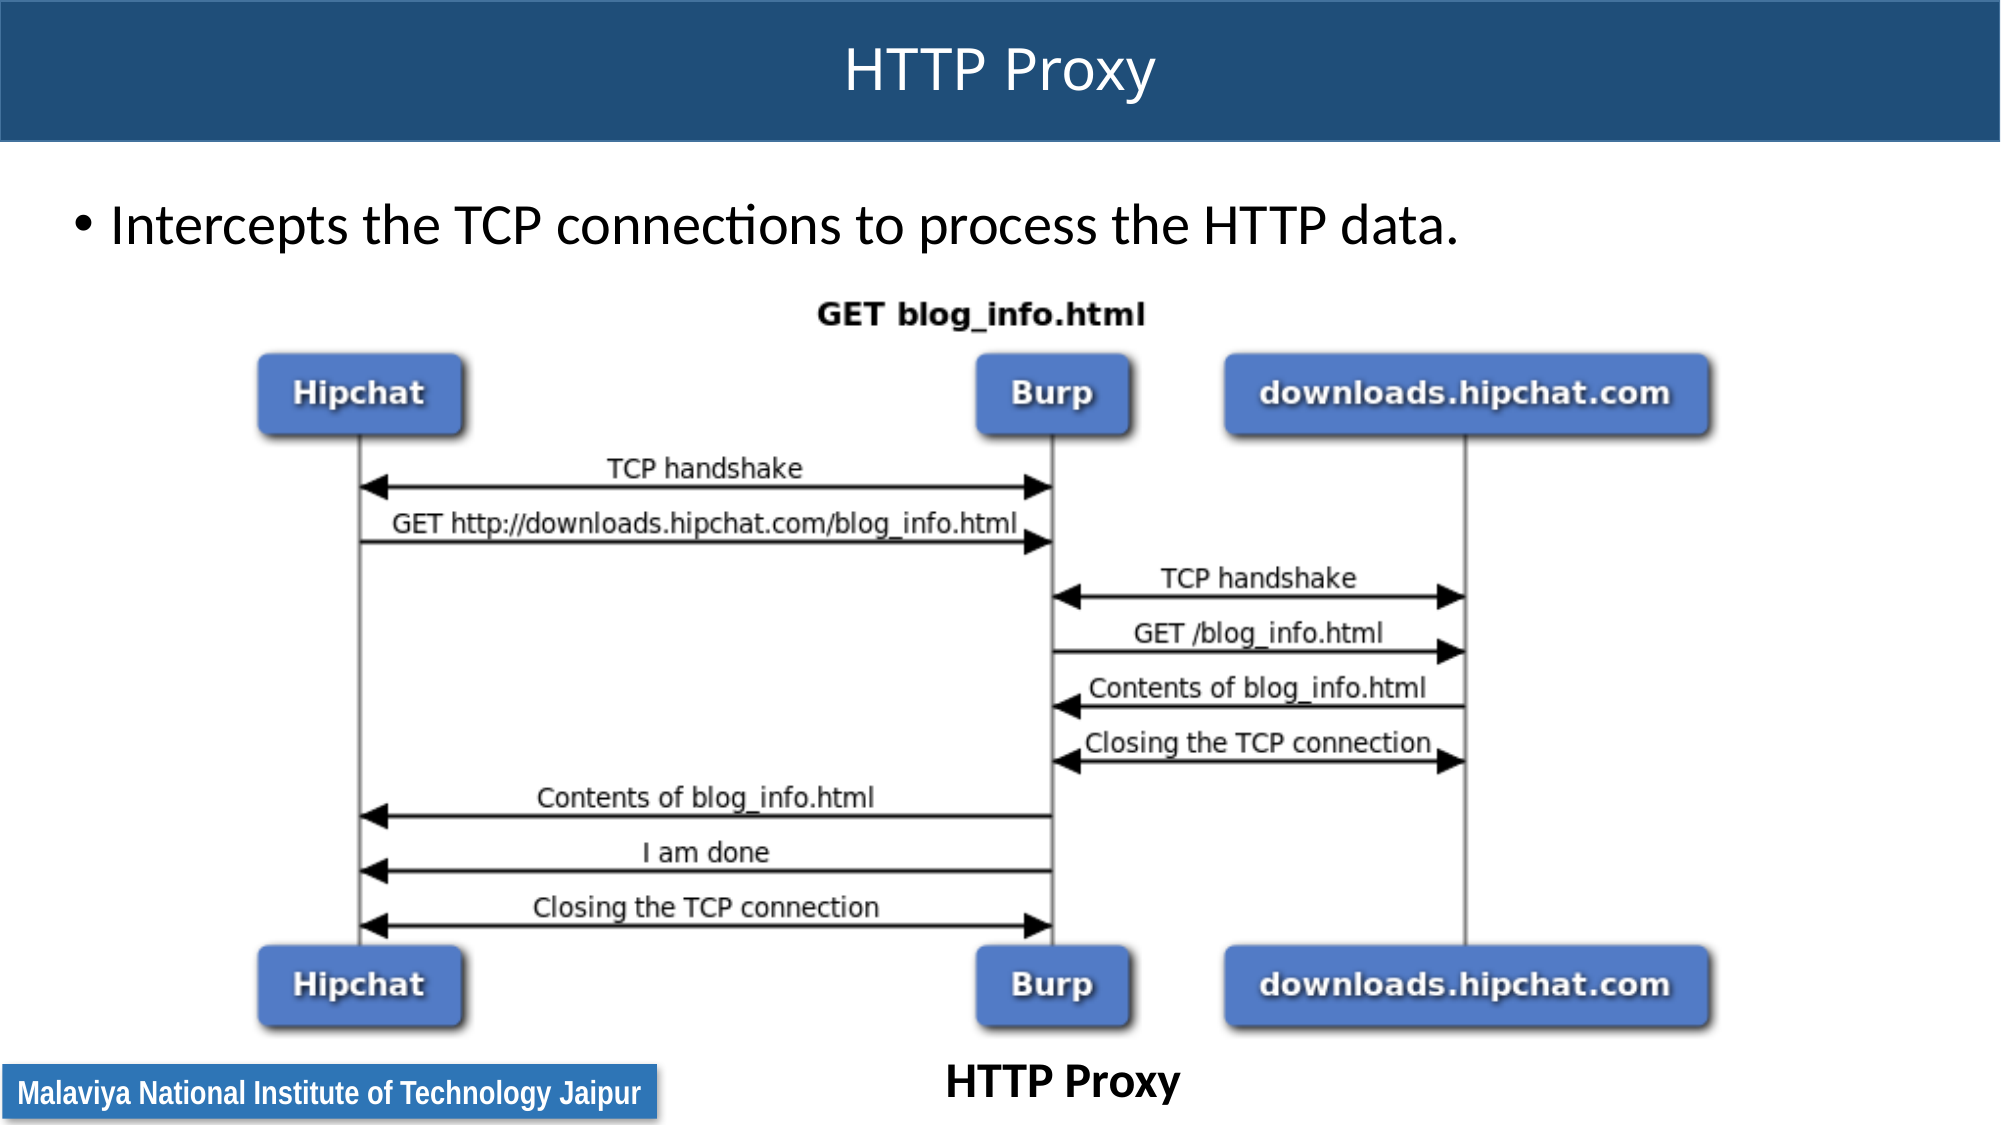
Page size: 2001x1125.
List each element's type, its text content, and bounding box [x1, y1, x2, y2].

picture [228, 273, 1731, 1041]
list Intercepts the TCP connections to process the HTTP data. [58, 186, 1954, 1065]
text_box HTTP Proxy [930, 1041, 1224, 1116]
title HTTP Proxy [0, 1, 2000, 141]
